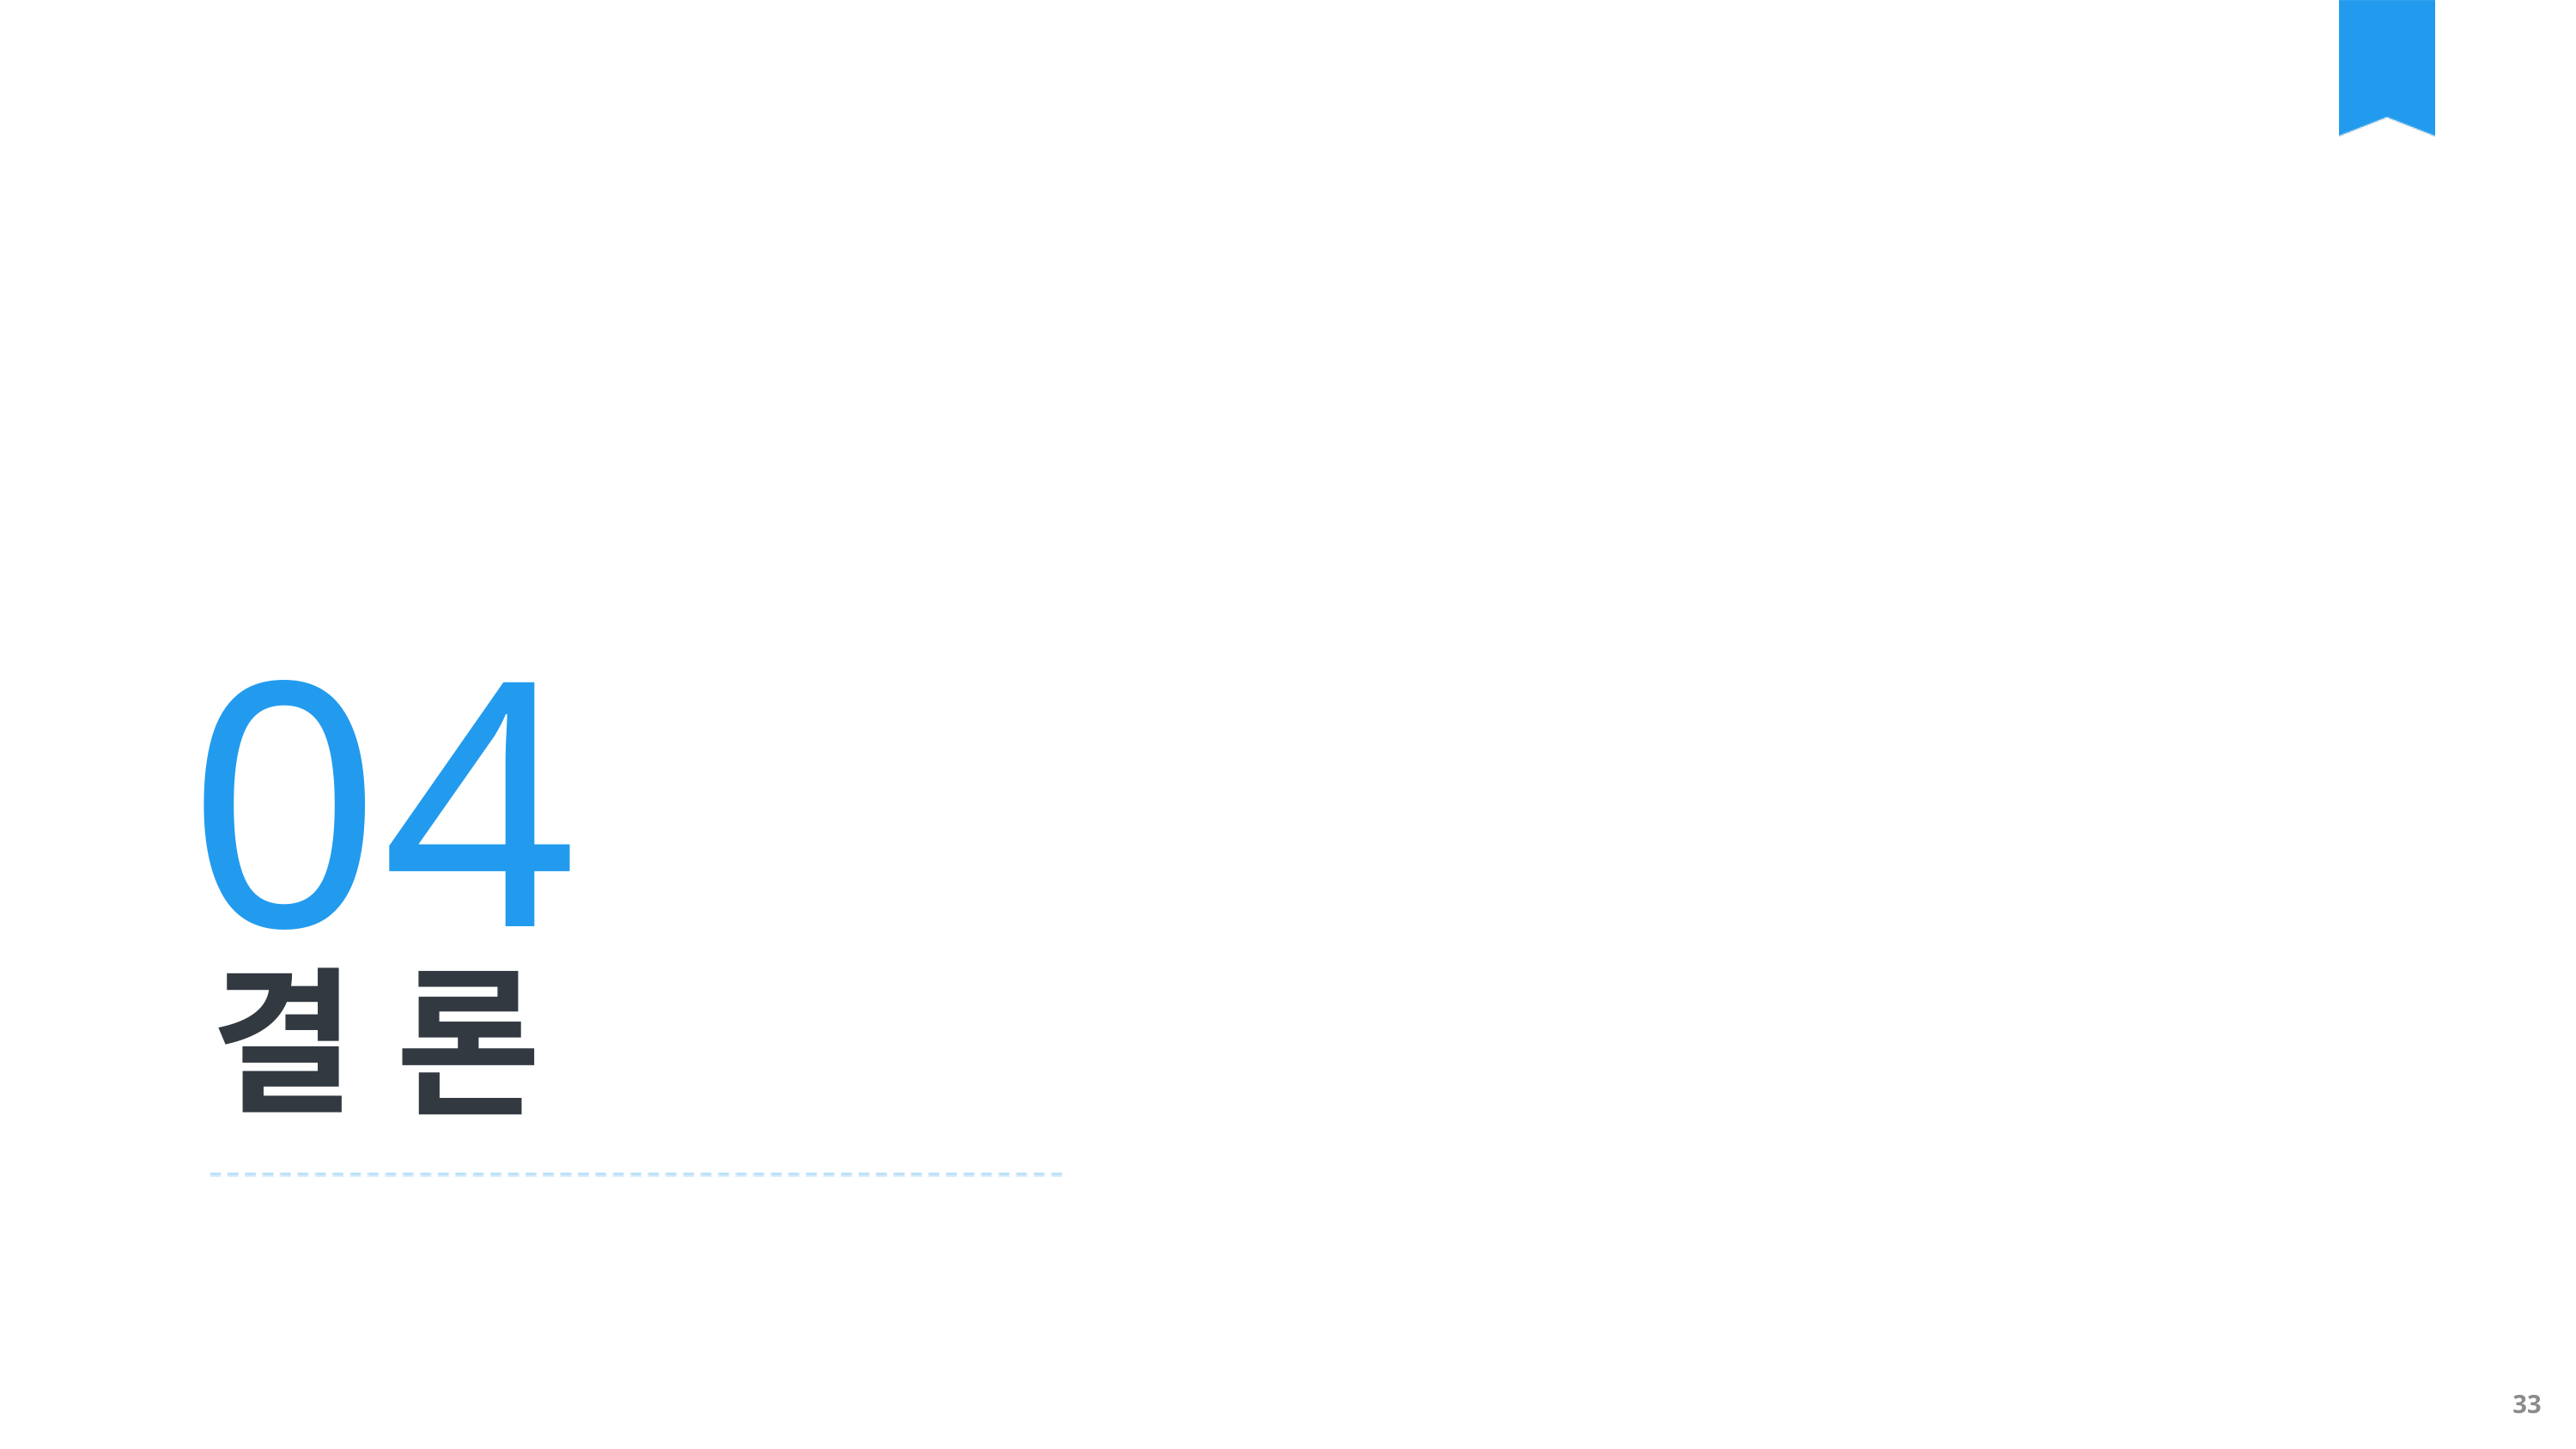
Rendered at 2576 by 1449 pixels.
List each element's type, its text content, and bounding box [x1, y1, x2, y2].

picture [40, 0, 2537, 1410]
slide_number 33 [2254, 1303, 2555, 1449]
